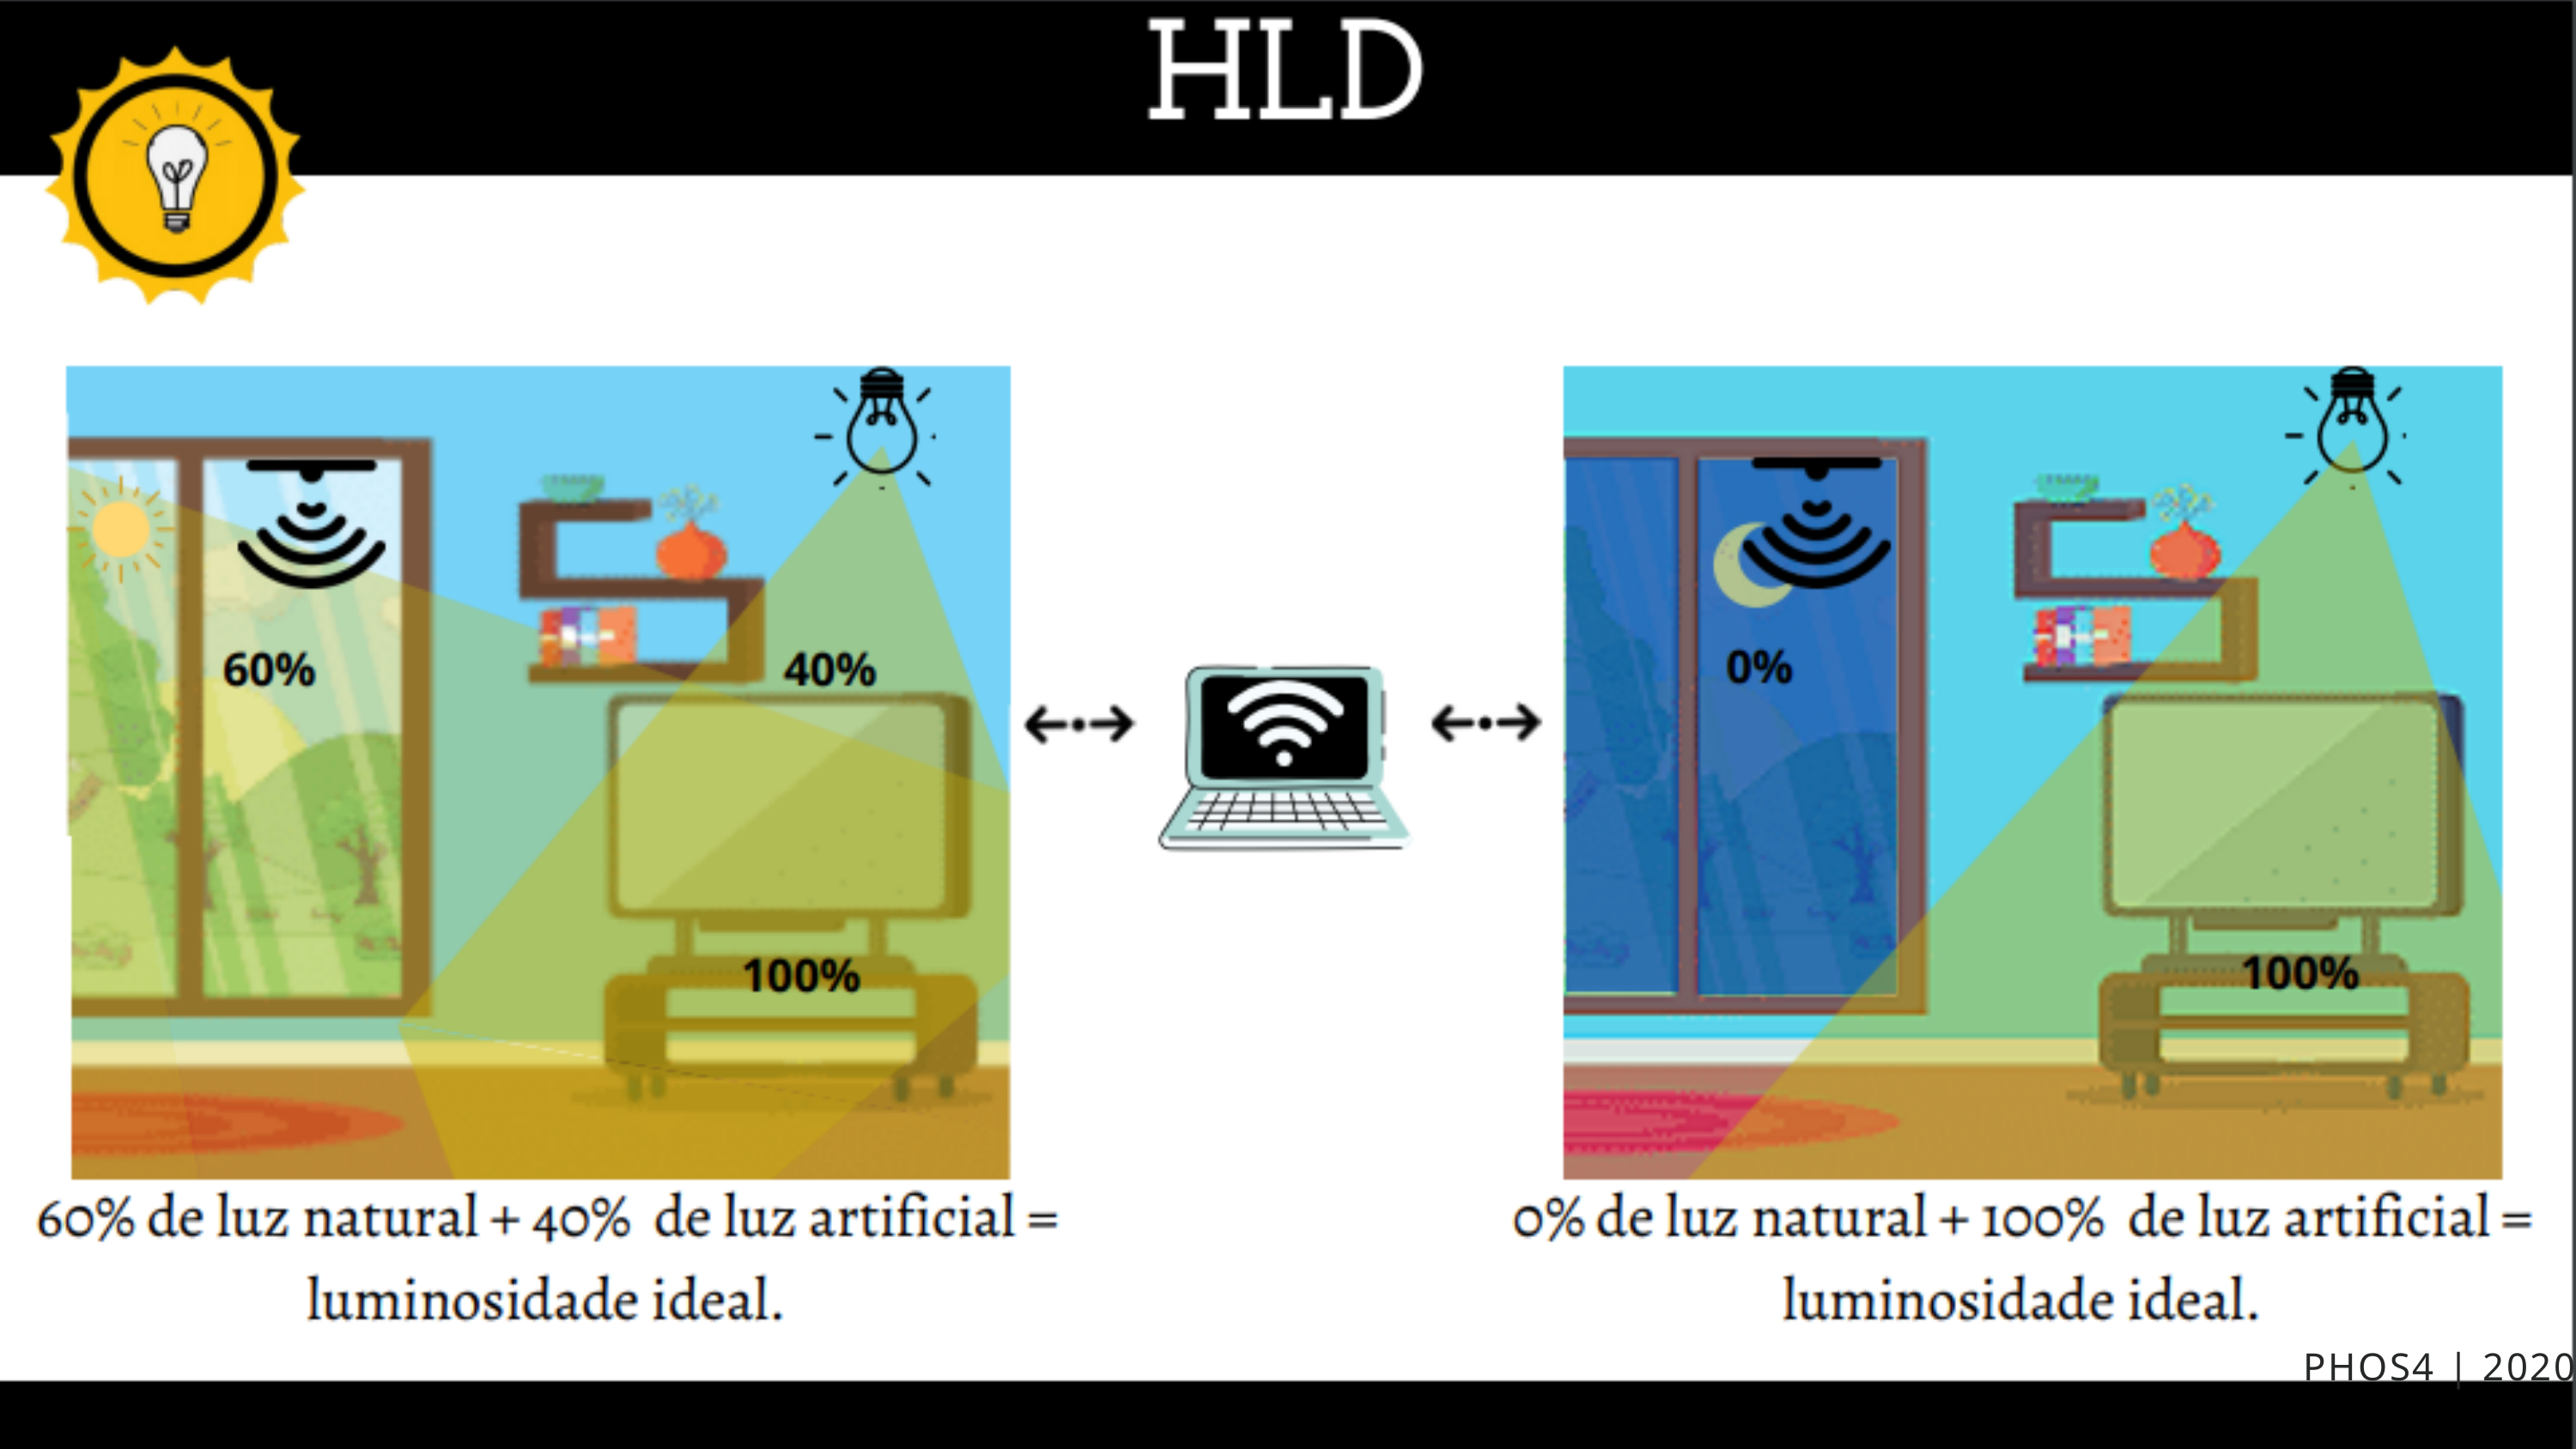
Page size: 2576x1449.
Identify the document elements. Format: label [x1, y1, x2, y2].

text_box [144, 151, 1576, 556]
picture [0, 0, 2576, 1449]
